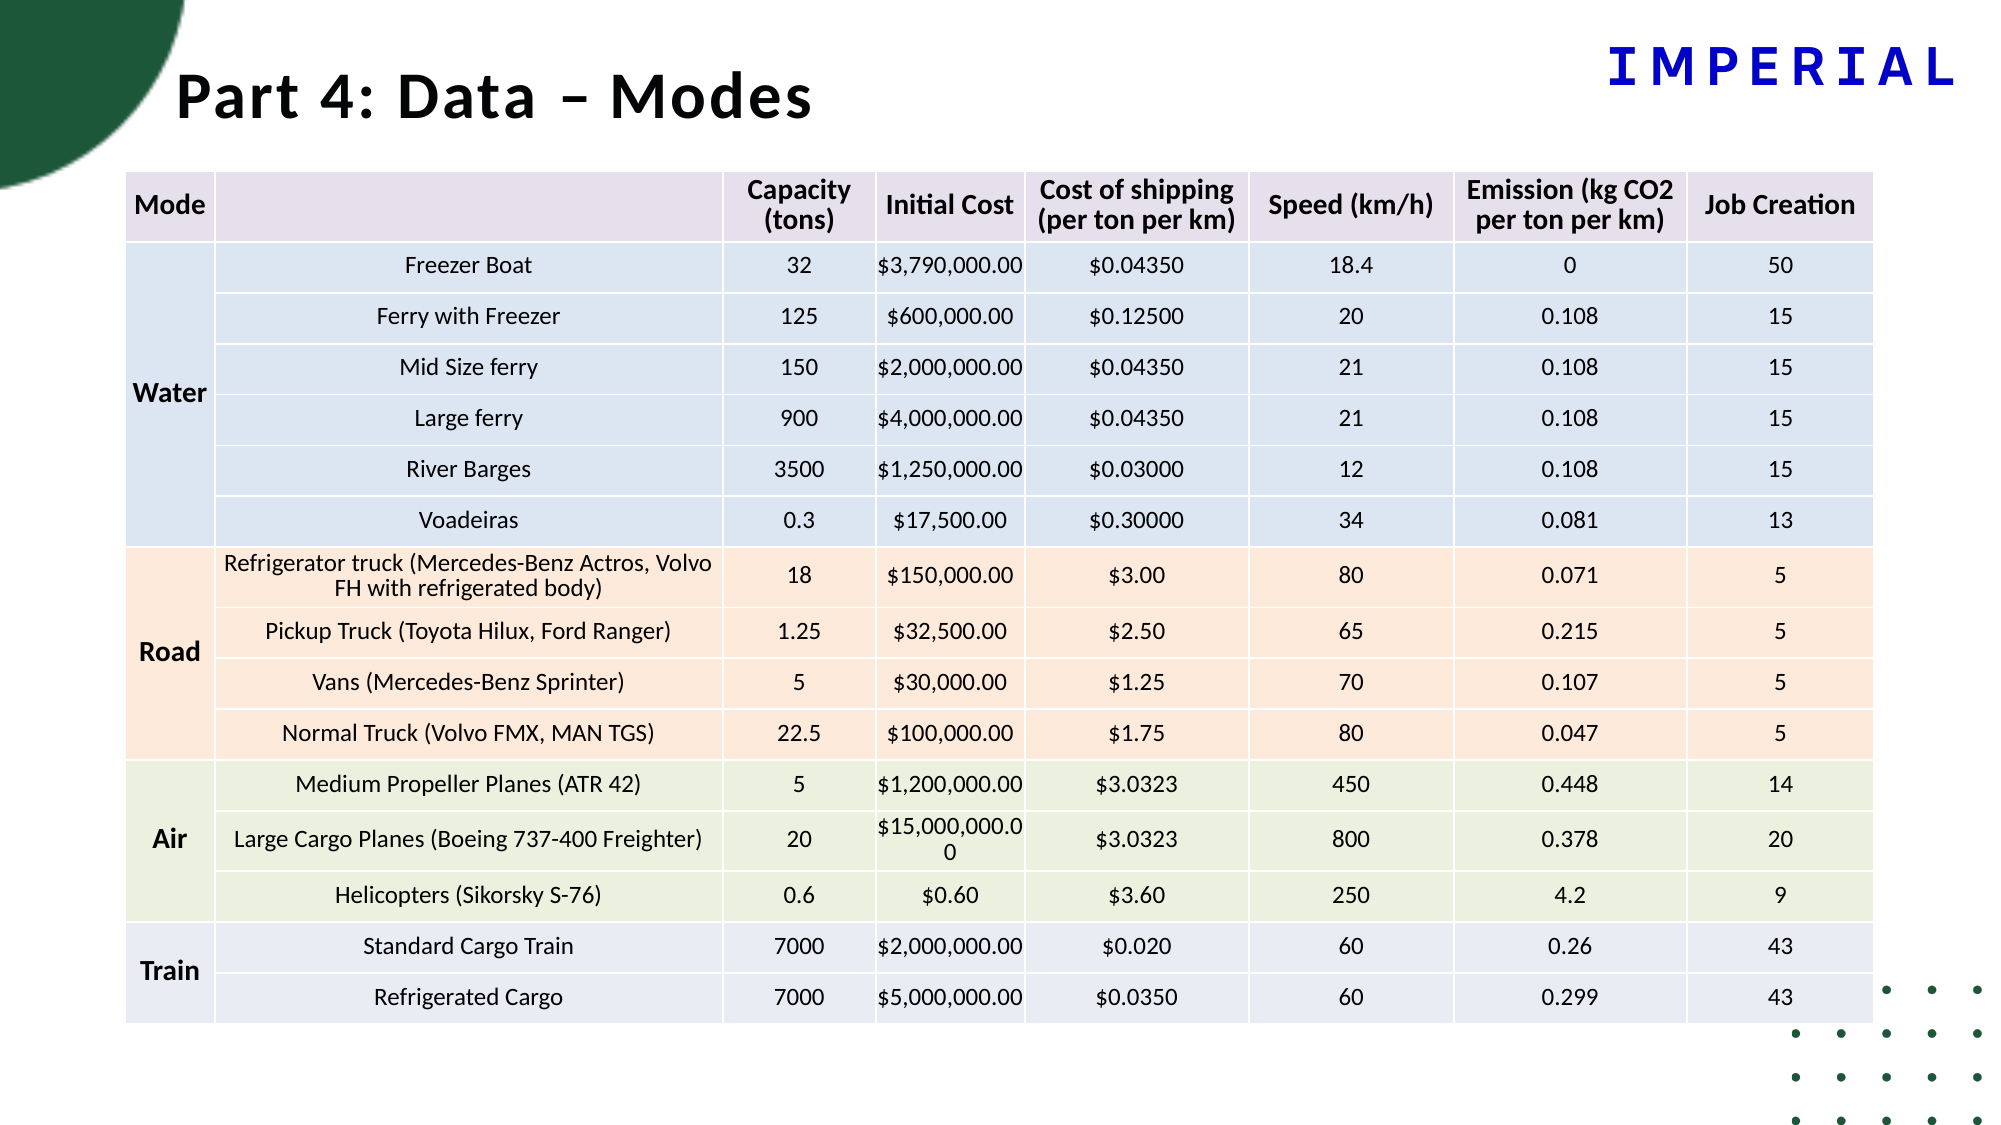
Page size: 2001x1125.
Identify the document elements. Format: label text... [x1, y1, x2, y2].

table_cell 250 [1250, 872, 1453, 921]
table_cell Train [126, 923, 214, 1023]
table_cell 18 [724, 548, 875, 607]
table_cell 900 [724, 395, 875, 445]
table_header Speed (km/h) [1250, 172, 1453, 241]
table_cell $150,000.00 [877, 548, 1024, 607]
table_cell 0.299 [1455, 974, 1686, 1023]
table_cell Pickup Truck (Toyota Hilux, Ford Ranger) [216, 608, 722, 657]
table_cell $0.04350 [1026, 345, 1248, 394]
table_cell 15 [1688, 345, 1873, 394]
text_box [0, 0, 188, 193]
table_cell 0.215 [1455, 608, 1686, 657]
table_cell River Barges [216, 446, 722, 495]
table_cell 0.378 [1455, 812, 1686, 870]
table_cell $5,000,000.00 [877, 974, 1024, 1023]
table_cell 15 [1688, 294, 1873, 343]
picture [1591, 28, 1972, 104]
table_cell $3.0323 [1026, 761, 1248, 810]
table_cell 15 [1688, 446, 1873, 495]
table_cell Vans (Mercedes-Benz Sprinter) [216, 659, 722, 708]
table_cell Freezer Boat [216, 243, 722, 292]
table_cell 12 [1250, 446, 1453, 495]
table_cell 5 [724, 659, 875, 708]
table_cell 0.108 [1455, 345, 1686, 394]
table_cell $1.25 [1026, 659, 1248, 708]
table_cell $15,000,000.00 [877, 812, 1024, 870]
table_cell 20 [1688, 812, 1873, 870]
table_cell 7000 [724, 923, 875, 972]
table_cell 43 [1688, 974, 1873, 1023]
table_cell $100,000.00 [877, 710, 1024, 759]
table_cell 0.071 [1455, 548, 1686, 607]
table_cell 0.6 [724, 872, 875, 921]
table_cell $0.04350 [1026, 243, 1248, 292]
table_cell Mid Size ferry [216, 345, 722, 394]
table_cell $2,000,000.00 [877, 345, 1024, 394]
table_cell 0.081 [1455, 497, 1686, 546]
table_cell $4,000,000.00 [877, 395, 1024, 445]
table_cell 0.047 [1455, 710, 1686, 759]
table_cell 3500 [724, 446, 875, 495]
text_box [1791, 985, 2000, 1125]
table_cell $1,200,000.00 [877, 761, 1024, 810]
table_cell $2,000,000.00 [877, 923, 1024, 972]
table_cell $1,250,000.00 [877, 446, 1024, 495]
table_cell $0.04350 [1026, 395, 1248, 445]
table_cell 70 [1250, 659, 1453, 708]
table_header Initial Cost [877, 172, 1024, 241]
table_cell Standard Cargo Train [216, 923, 722, 972]
table_cell $1.75 [1026, 710, 1248, 759]
table_cell $0.020 [1026, 923, 1248, 972]
table_cell 800 [1250, 812, 1453, 870]
table_cell 5 [1688, 608, 1873, 657]
table_cell 13 [1688, 497, 1873, 546]
table_header Capacity (tons) [724, 172, 875, 241]
table_cell 21 [1250, 345, 1453, 394]
table_cell Large ferry [216, 395, 722, 445]
table_cell $17,500.00 [877, 497, 1024, 546]
table_cell $0.12500 [1026, 294, 1248, 343]
table_cell 43 [1688, 923, 1873, 972]
table_cell 5 [1688, 710, 1873, 759]
table_header Mode [126, 172, 214, 241]
table_cell 20 [1250, 294, 1453, 343]
table_cell 1.25 [724, 608, 875, 657]
table_cell Refrigerated Cargo [216, 974, 722, 1023]
table_cell 5 [1688, 548, 1873, 607]
table_cell Ferry with Freezer [216, 294, 722, 343]
table_cell Helicopters (Sikorsky S-76) [216, 872, 722, 921]
table_cell 4.2 [1455, 872, 1686, 921]
table_cell Large Cargo Planes (Boeing 737-400 Freighter) [216, 812, 722, 870]
table_cell Voadeiras [216, 497, 722, 546]
table_cell 50 [1688, 243, 1873, 292]
table_cell $30,000.00 [877, 659, 1024, 708]
table_cell Medium Propeller Planes (ATR 42) [216, 761, 722, 810]
table_cell 21 [1250, 395, 1453, 445]
table_cell 0.3 [724, 497, 875, 546]
table_cell 9 [1688, 872, 1873, 921]
text_box Part 4: Data – Modes [176, 42, 909, 132]
table_cell $0.60 [877, 872, 1024, 921]
table_cell 80 [1250, 548, 1453, 607]
table_cell $32,500.00 [877, 608, 1024, 657]
table_cell 5 [724, 761, 875, 810]
table_cell 150 [724, 345, 875, 394]
table_cell 18.4 [1250, 243, 1453, 292]
table_header Emission (kg CO2 per ton per km) [1455, 172, 1686, 241]
table_cell 450 [1250, 761, 1453, 810]
table_header Job Creation [1688, 172, 1873, 241]
table_cell $0.03000 [1026, 446, 1248, 495]
table_cell $2.50 [1026, 608, 1248, 657]
table_cell 80 [1250, 710, 1453, 759]
table_cell $3.60 [1026, 872, 1248, 921]
table_cell 0.108 [1455, 395, 1686, 445]
table_cell 0.26 [1455, 923, 1686, 972]
table_cell Road [126, 548, 214, 759]
table_cell 14 [1688, 761, 1873, 810]
table_cell $600,000.00 [877, 294, 1024, 343]
table_header Cost of shipping (per ton per km) [1026, 172, 1248, 241]
table_cell $0.30000 [1026, 497, 1248, 546]
table_cell 0.448 [1455, 761, 1686, 810]
table_cell 22.5 [724, 710, 875, 759]
table_cell 0.107 [1455, 659, 1686, 708]
table_cell 15 [1688, 395, 1873, 445]
table_cell $3,790,000.00 [877, 243, 1024, 292]
table_cell $3.0323 [1026, 812, 1248, 870]
table_cell 60 [1250, 923, 1453, 972]
table_cell 0.108 [1455, 294, 1686, 343]
table_cell Normal Truck (Volvo FMX, MAN TGS) [216, 710, 722, 759]
table_cell $3.00 [1026, 548, 1248, 607]
table_cell 60 [1250, 974, 1453, 1023]
table_header [216, 172, 722, 241]
table_cell 125 [724, 294, 875, 343]
table_cell 20 [724, 812, 875, 870]
table_cell 32 [724, 243, 875, 292]
table_cell 5 [1688, 659, 1873, 708]
table_cell 0.108 [1455, 446, 1686, 495]
table_cell Water [126, 243, 214, 546]
table_cell 34 [1250, 497, 1453, 546]
table_cell Air [126, 761, 214, 921]
table_cell Refrigerator truck (Mercedes-Benz Actros, Volvo FH with refrigerated body) [216, 548, 722, 607]
table_cell 0 [1455, 243, 1686, 292]
table_cell 7000 [724, 974, 875, 1023]
table_cell 65 [1250, 608, 1453, 657]
table_cell $0.0350 [1026, 974, 1248, 1023]
